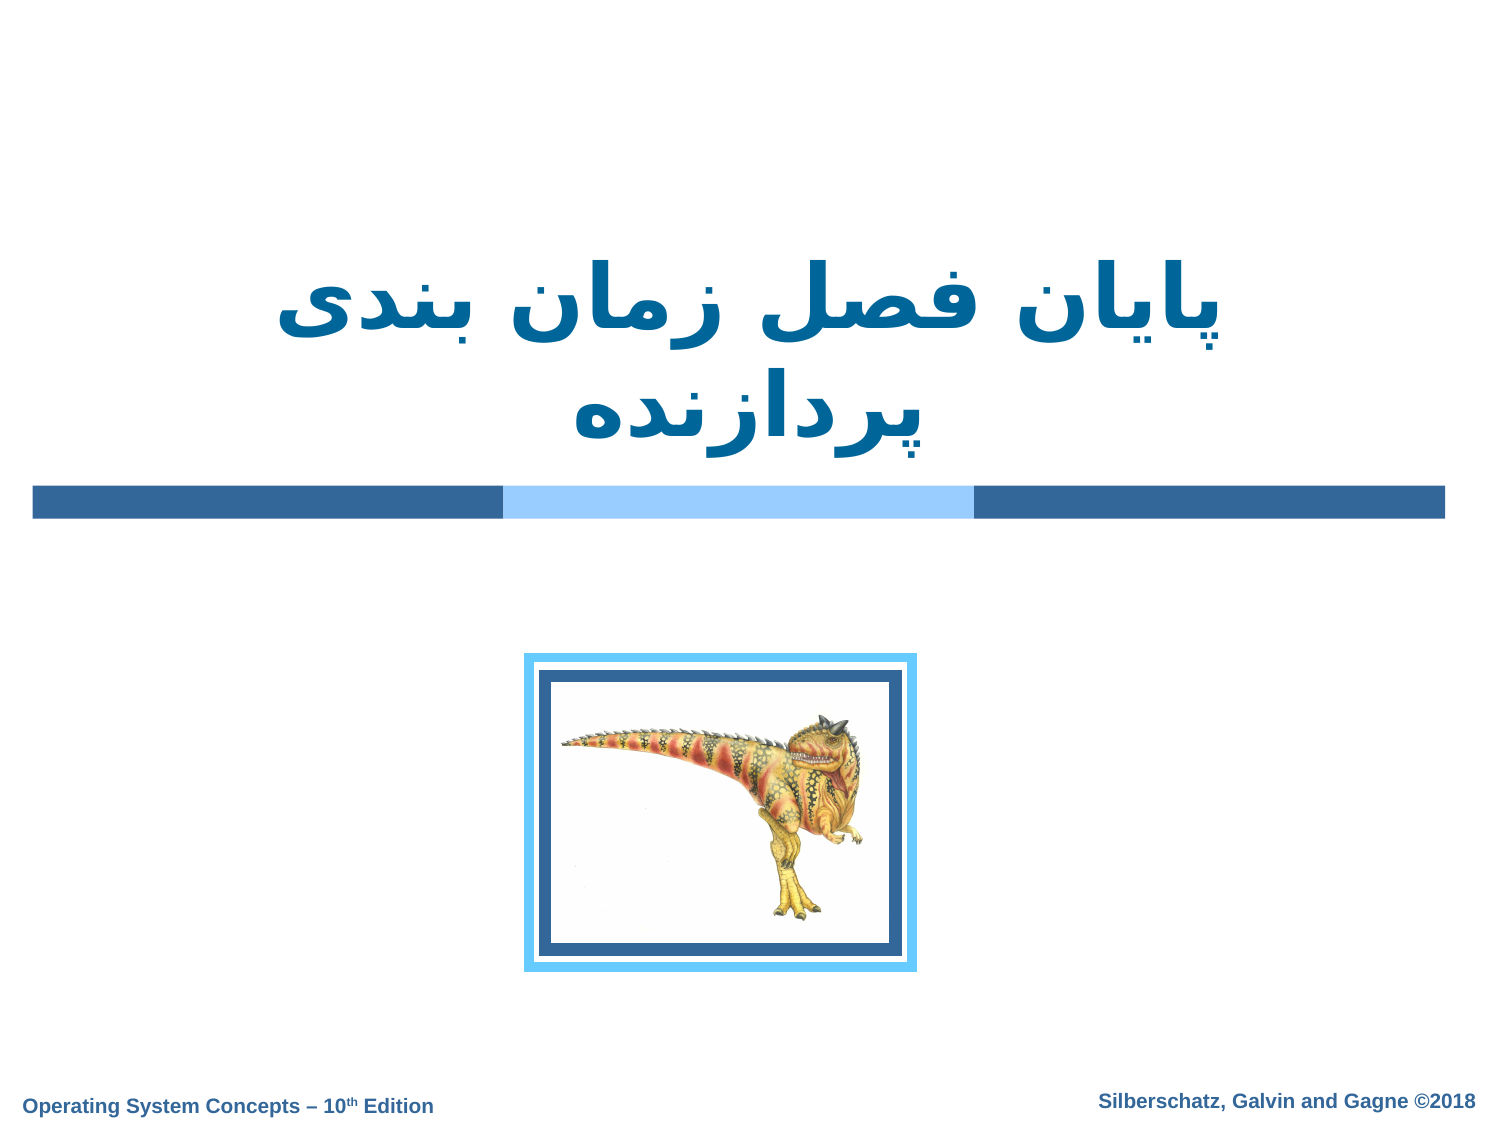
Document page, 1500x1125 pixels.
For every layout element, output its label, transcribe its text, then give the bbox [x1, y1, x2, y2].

picture [551, 682, 889, 943]
title پایان فصل زمان بندی پردازنده [112, 112, 1388, 462]
